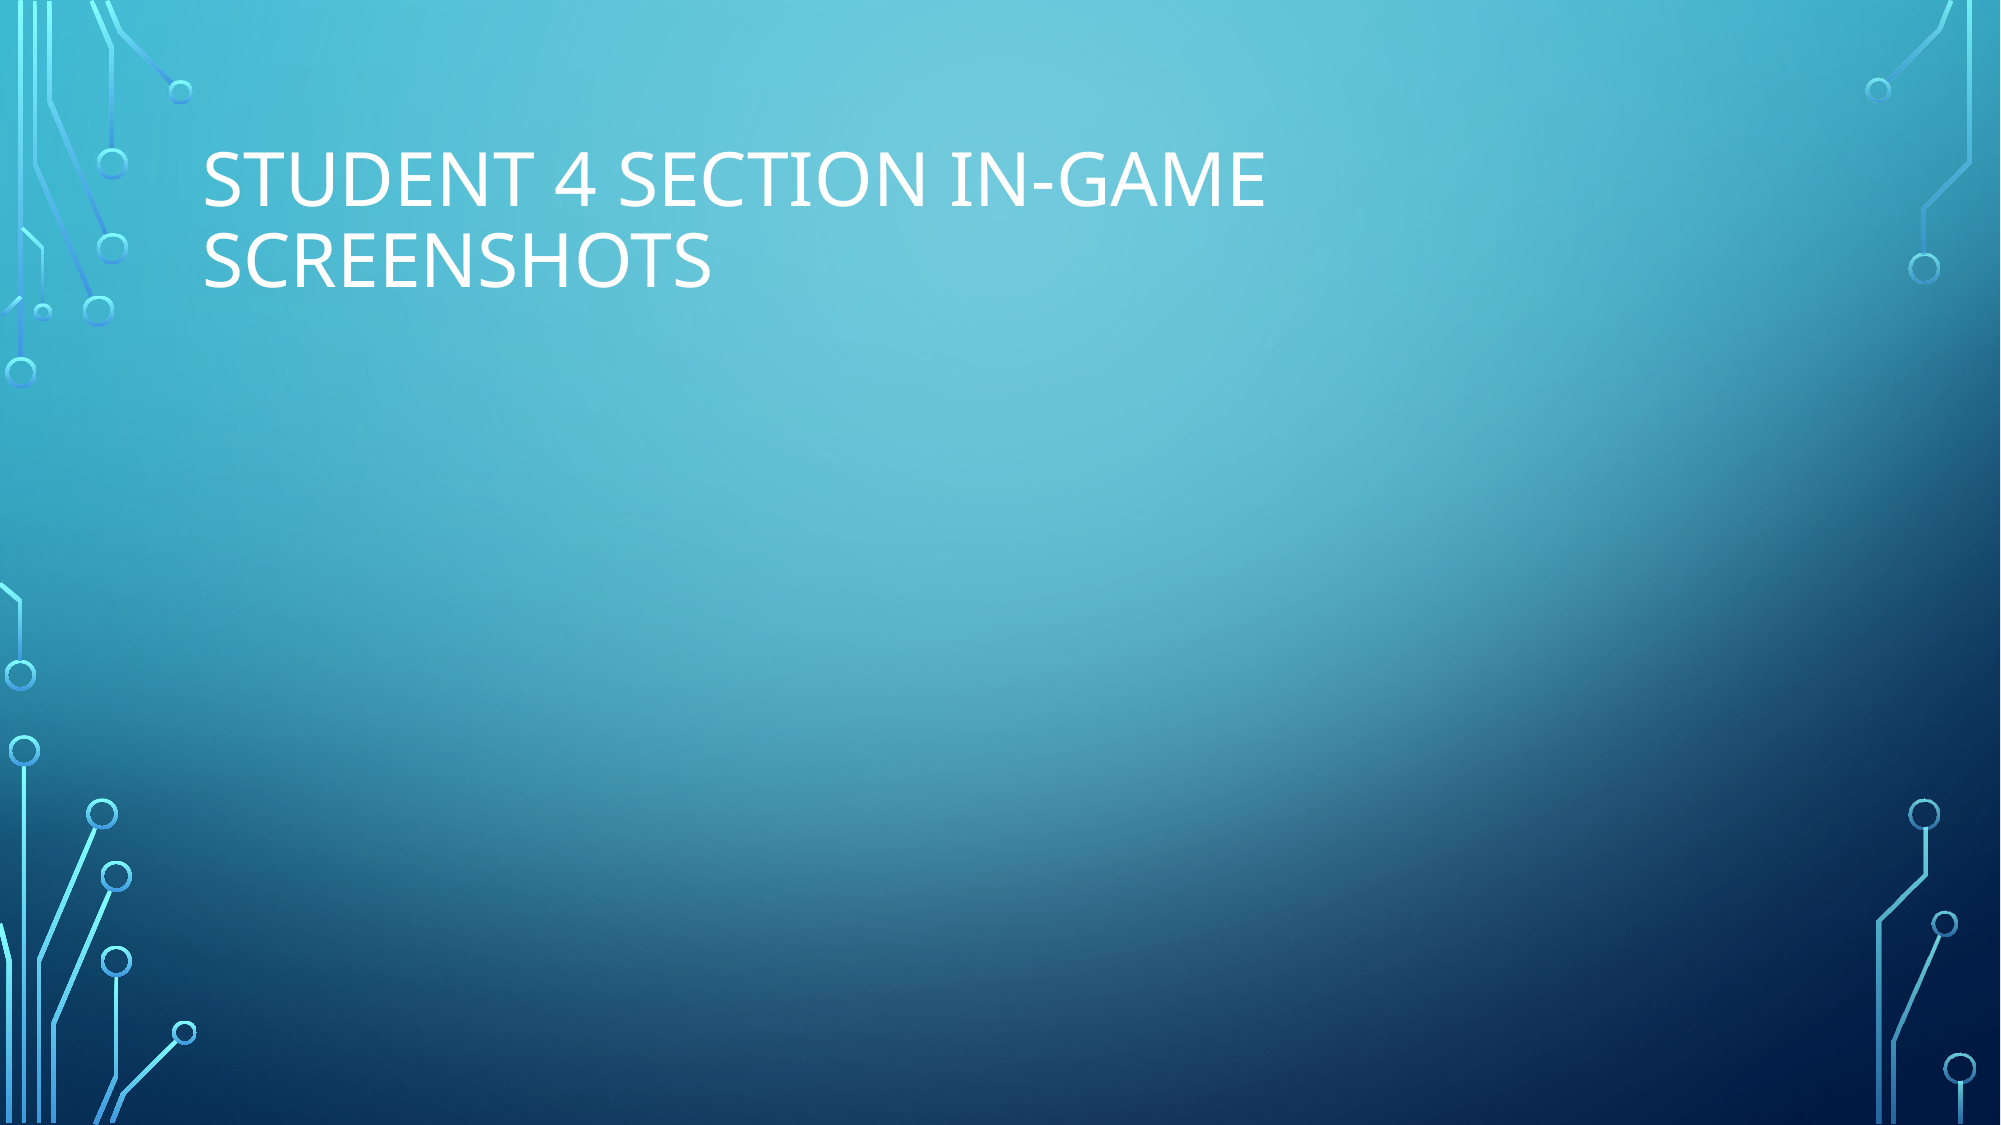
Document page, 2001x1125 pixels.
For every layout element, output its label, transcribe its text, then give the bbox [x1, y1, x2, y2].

title Student 4 Section In-Game Screenshots [187, 101, 1813, 344]
